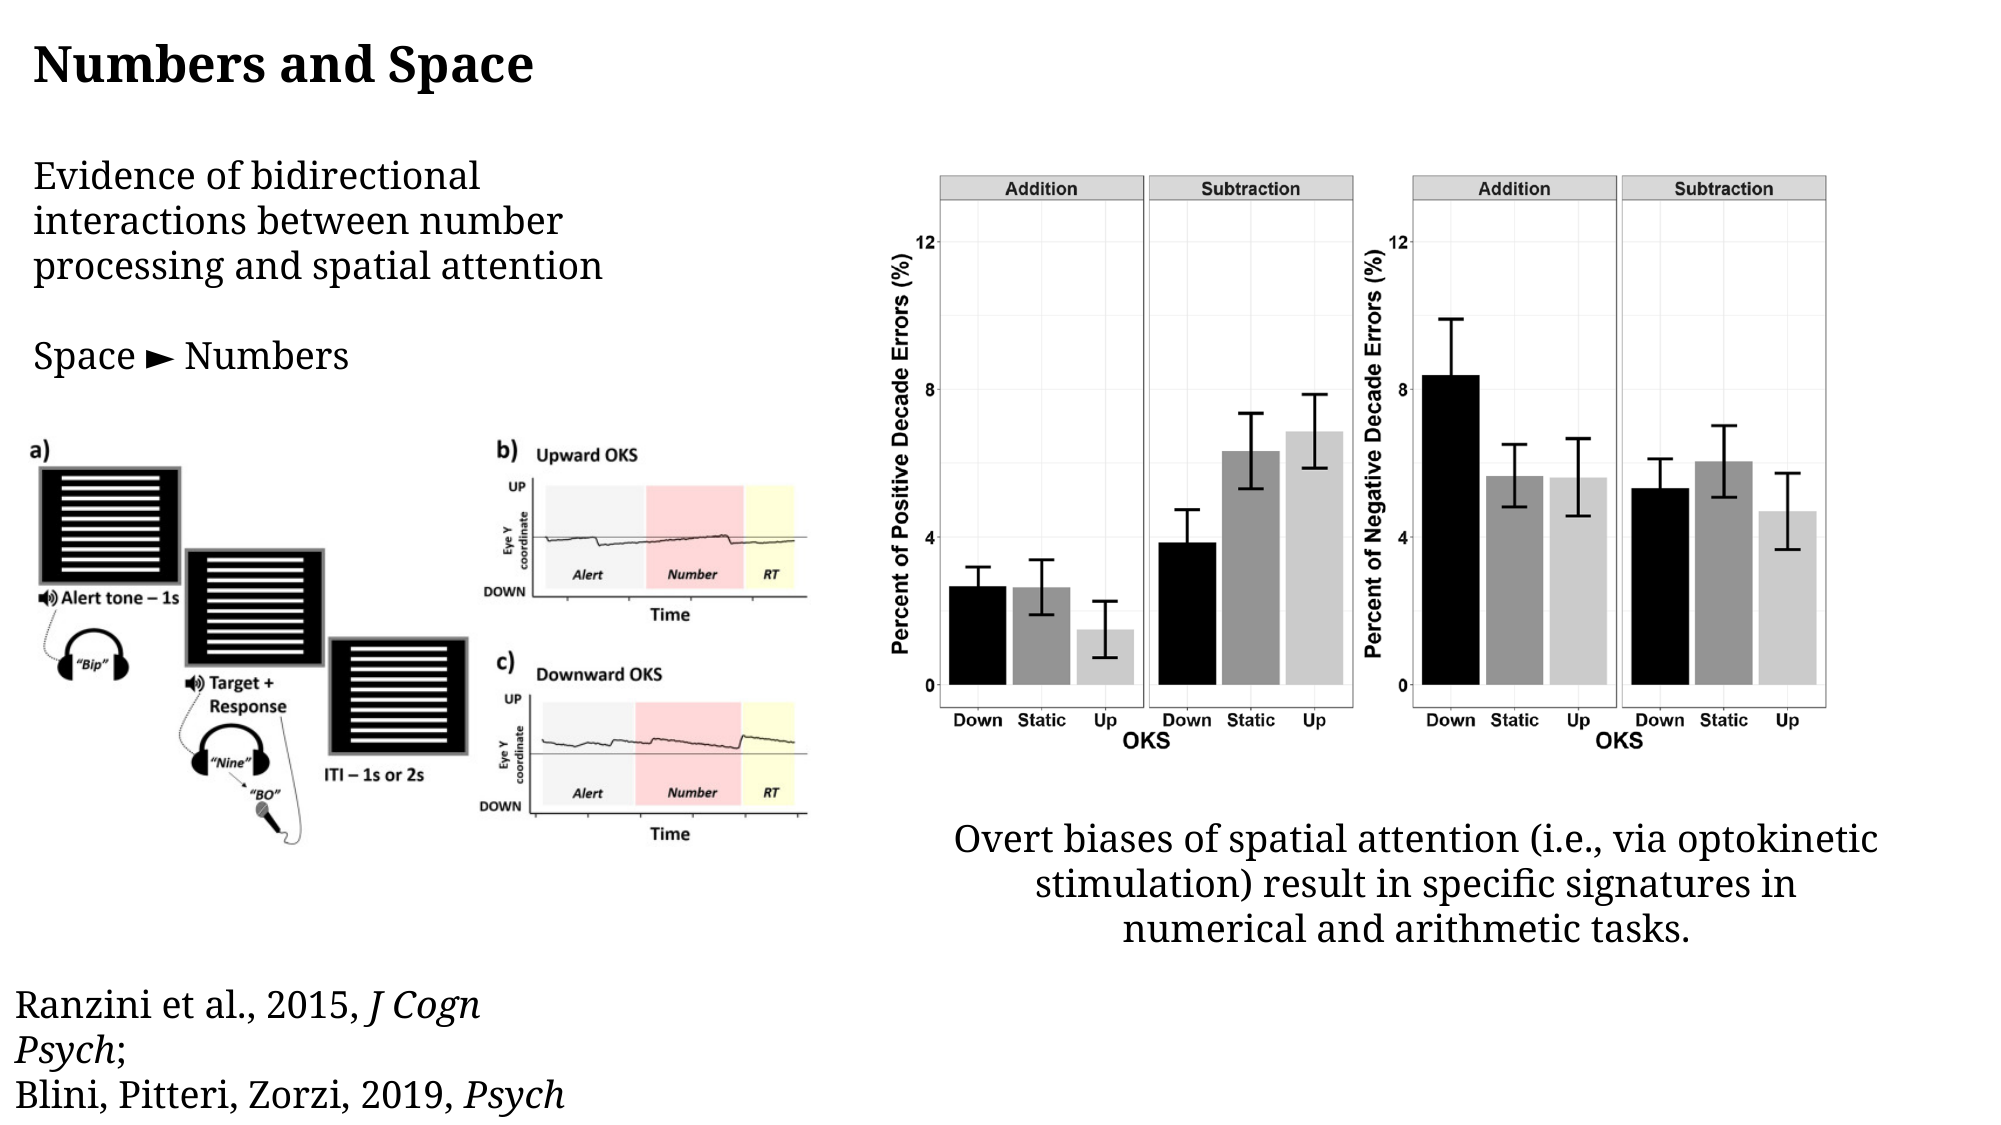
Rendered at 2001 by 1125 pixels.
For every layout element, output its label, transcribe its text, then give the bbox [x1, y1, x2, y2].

picture [866, 156, 1877, 768]
text_box Numbers and Space Evidence of bidirectional interactions between number processing and spatial attention Space ► Numbers [18, 24, 684, 475]
text_box Ranzini et al., 2015, J Cogn Psych; Blini, Pitteri, Zorzi, 2019, Psych Res; Felisatti et al., 2022, Cognition [0, 973, 614, 1125]
picture [28, 436, 811, 847]
text_box Overt biases of spatial attention (i.e., via optokinetic stimulation) result in specific signatures in numerical and arithmetic tasks. [934, 807, 1899, 958]
